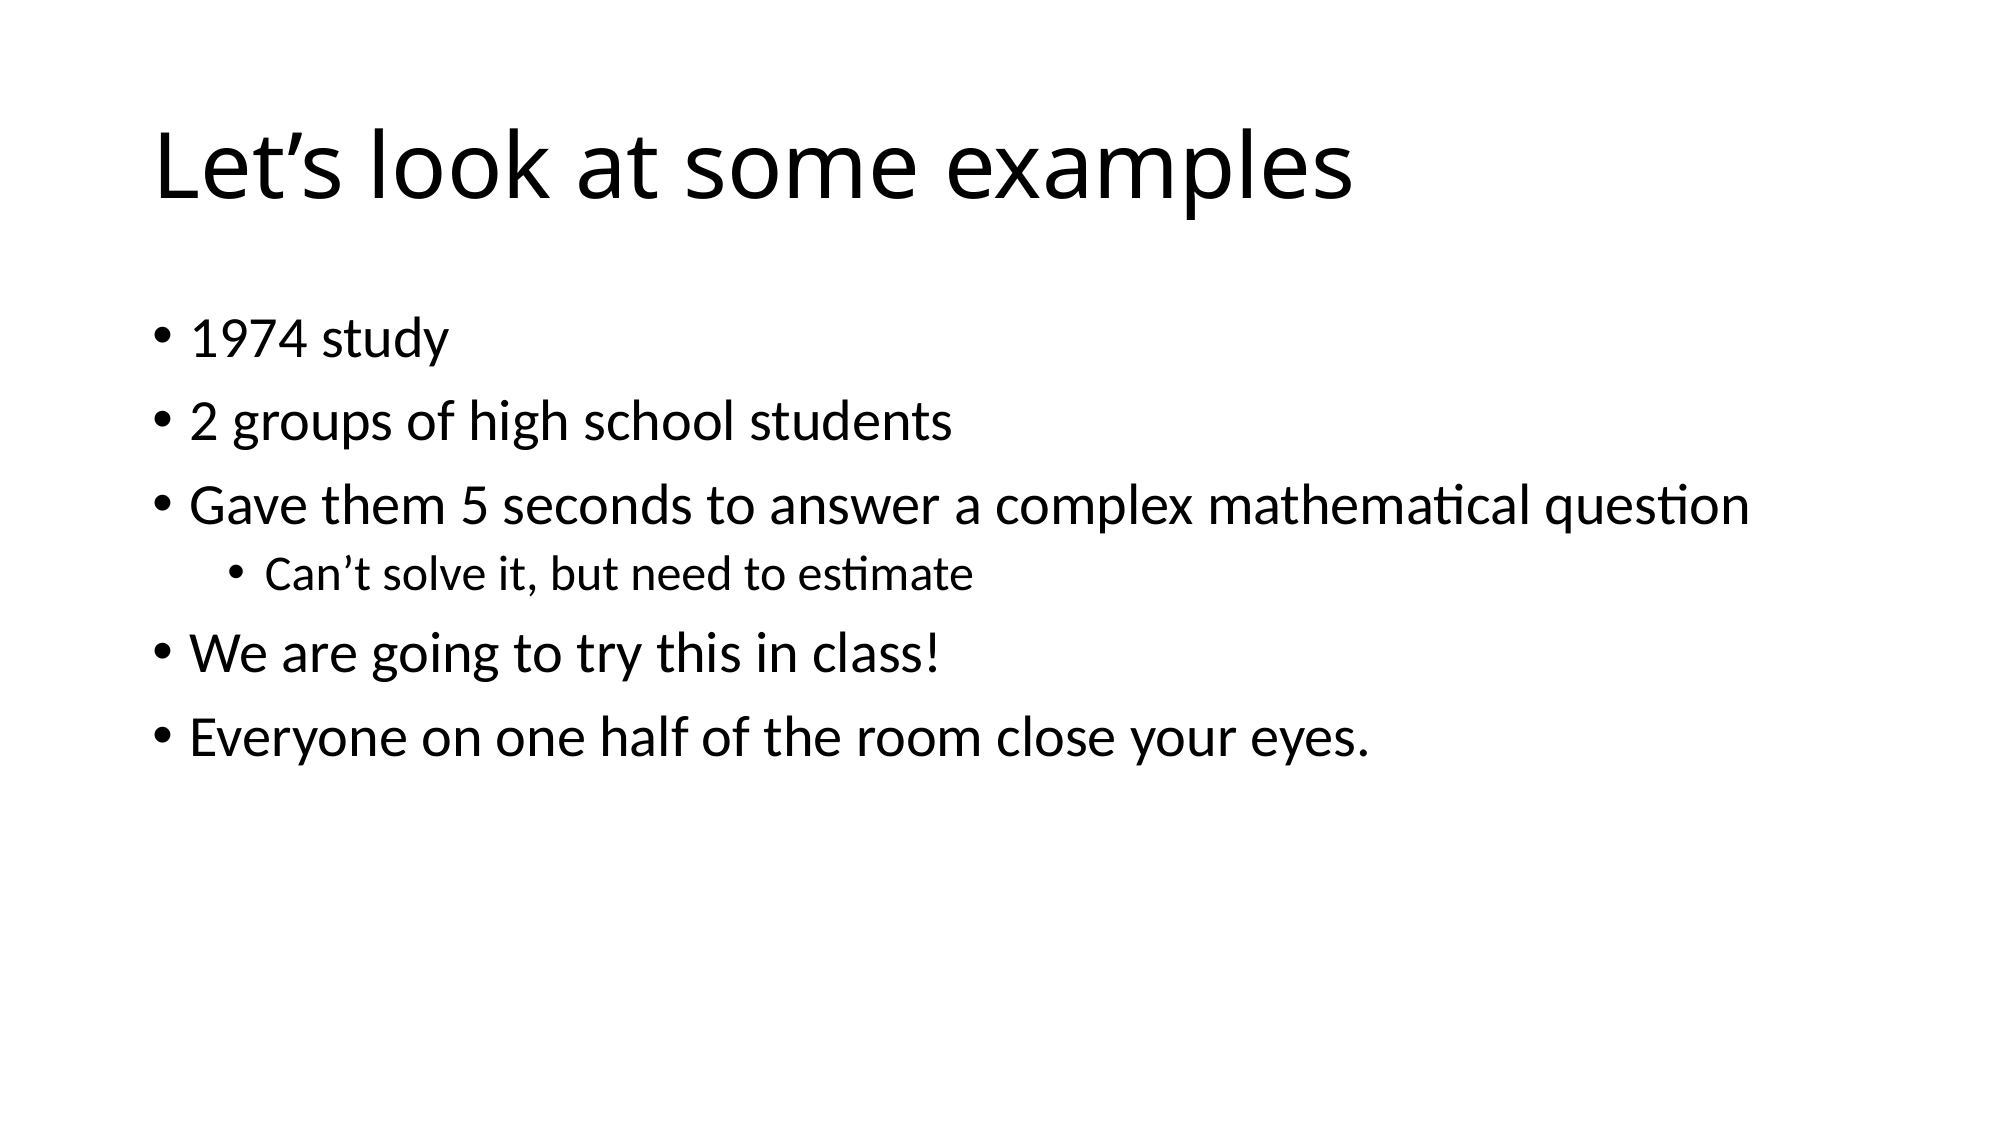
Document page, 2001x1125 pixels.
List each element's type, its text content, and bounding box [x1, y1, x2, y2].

title Let’s look at some examples [137, 59, 1863, 278]
list 1974 study 2 groups of high school students Gave them 5 seconds to answer a complex mathematical question Can’t solve it, but need to estimate We are going to try this in class! Everyone on one half of the room close your eyes. [137, 299, 1863, 1014]
